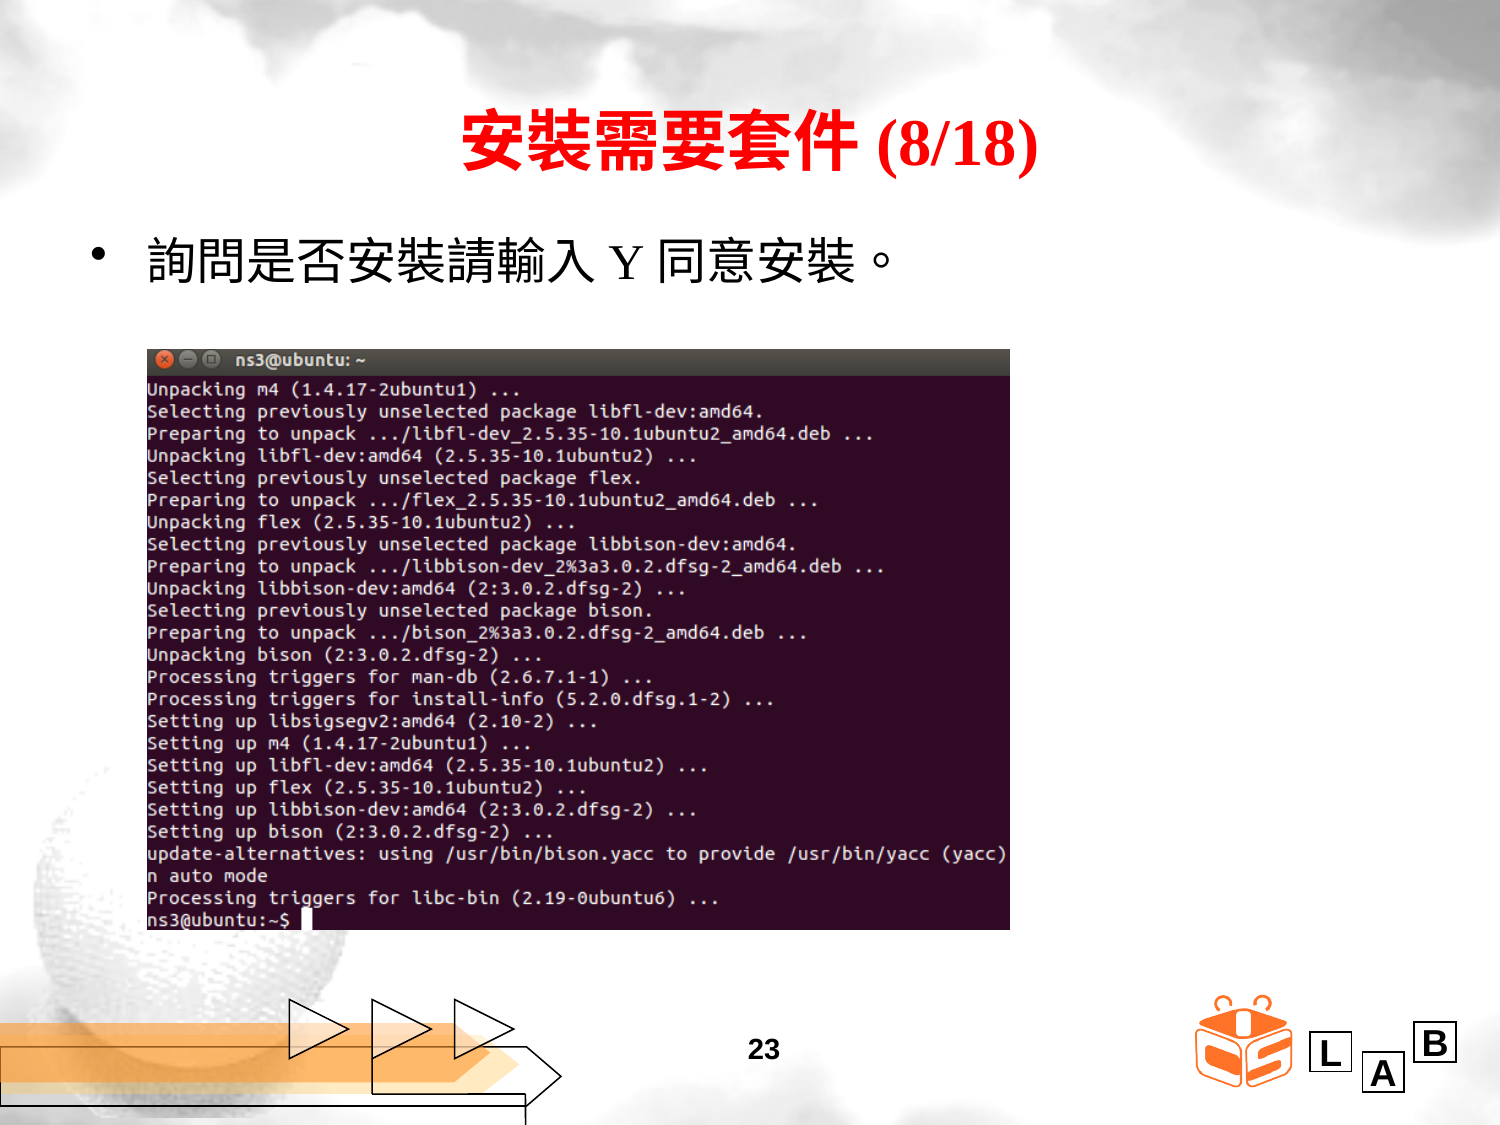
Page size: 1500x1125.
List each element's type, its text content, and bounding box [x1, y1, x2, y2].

title 安裝需要套件(8/18) [75, 45, 1425, 233]
slide_number 23 [589, 1023, 940, 1102]
picture [147, 349, 1010, 930]
picture [1187, 976, 1301, 1104]
list 詢問是否安裝請輸入Y同意安裝。 [75, 233, 1425, 965]
